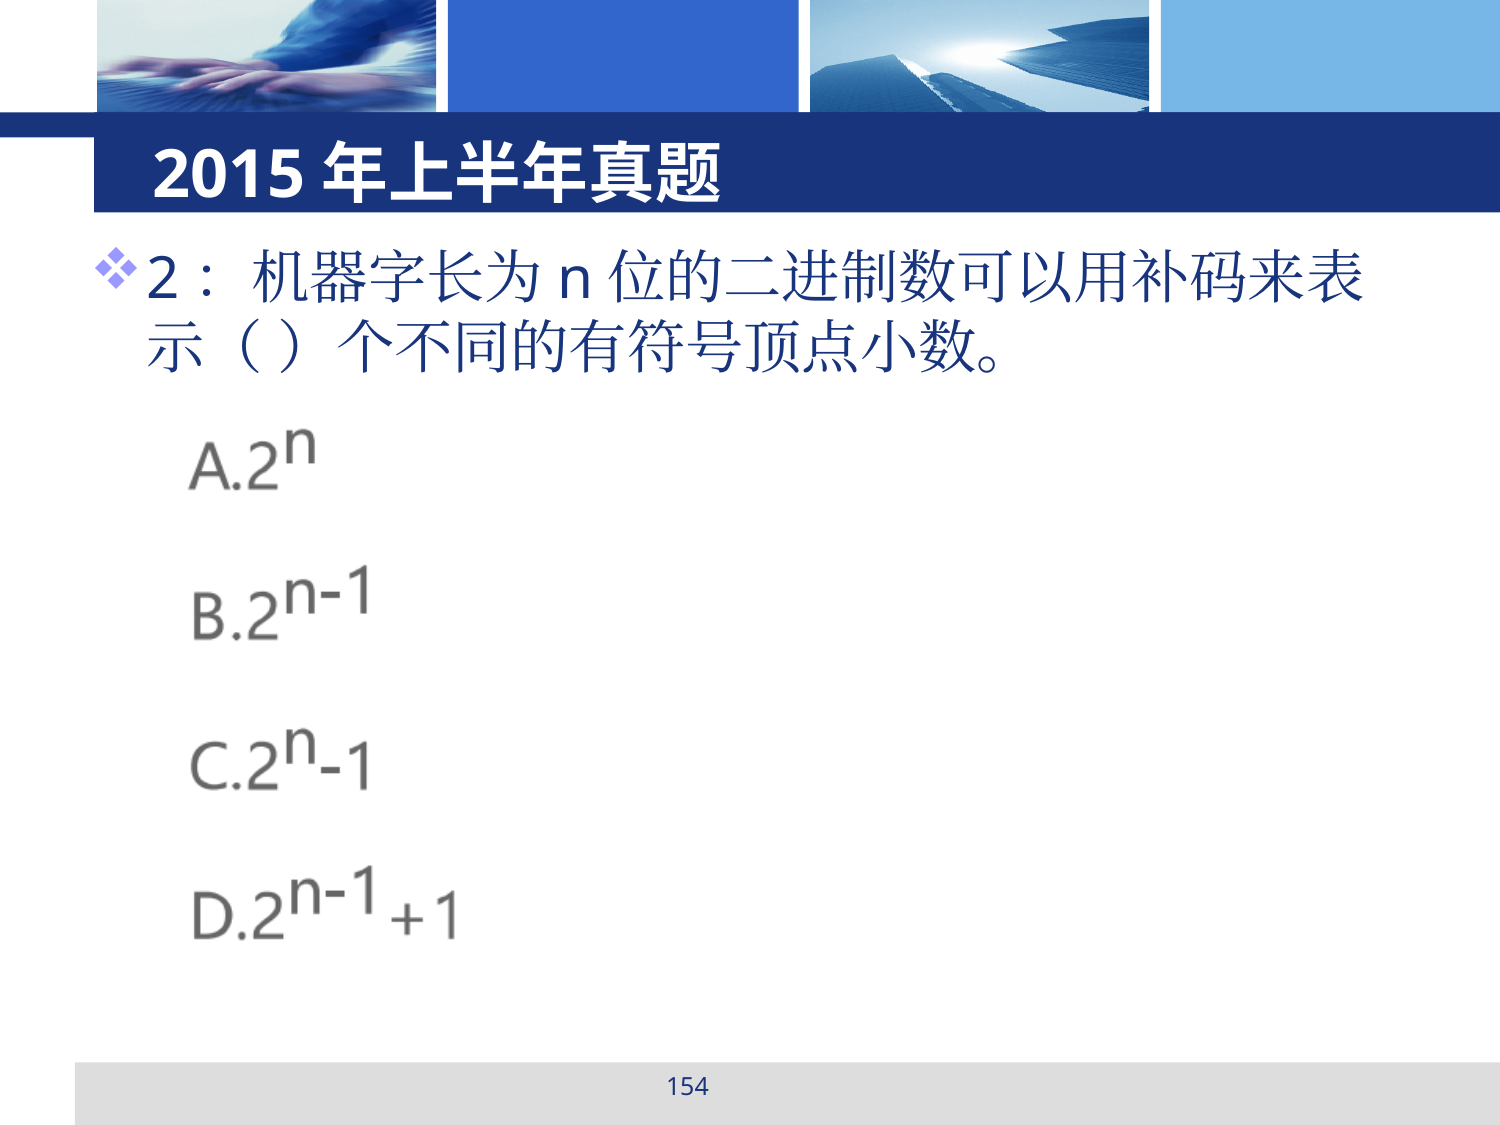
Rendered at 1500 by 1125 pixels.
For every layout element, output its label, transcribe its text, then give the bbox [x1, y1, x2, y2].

list 2：机器字长为n位的二进制数可以用补码来表示（ ）个不同的有符号顶点小数。 [75, 232, 1425, 1034]
picture [810, 1, 1150, 112]
picture [97, 1, 437, 112]
picture [174, 412, 490, 966]
title 2015年上半年真题 [137, 125, 1488, 218]
slide_number 154 [512, 1062, 863, 1116]
